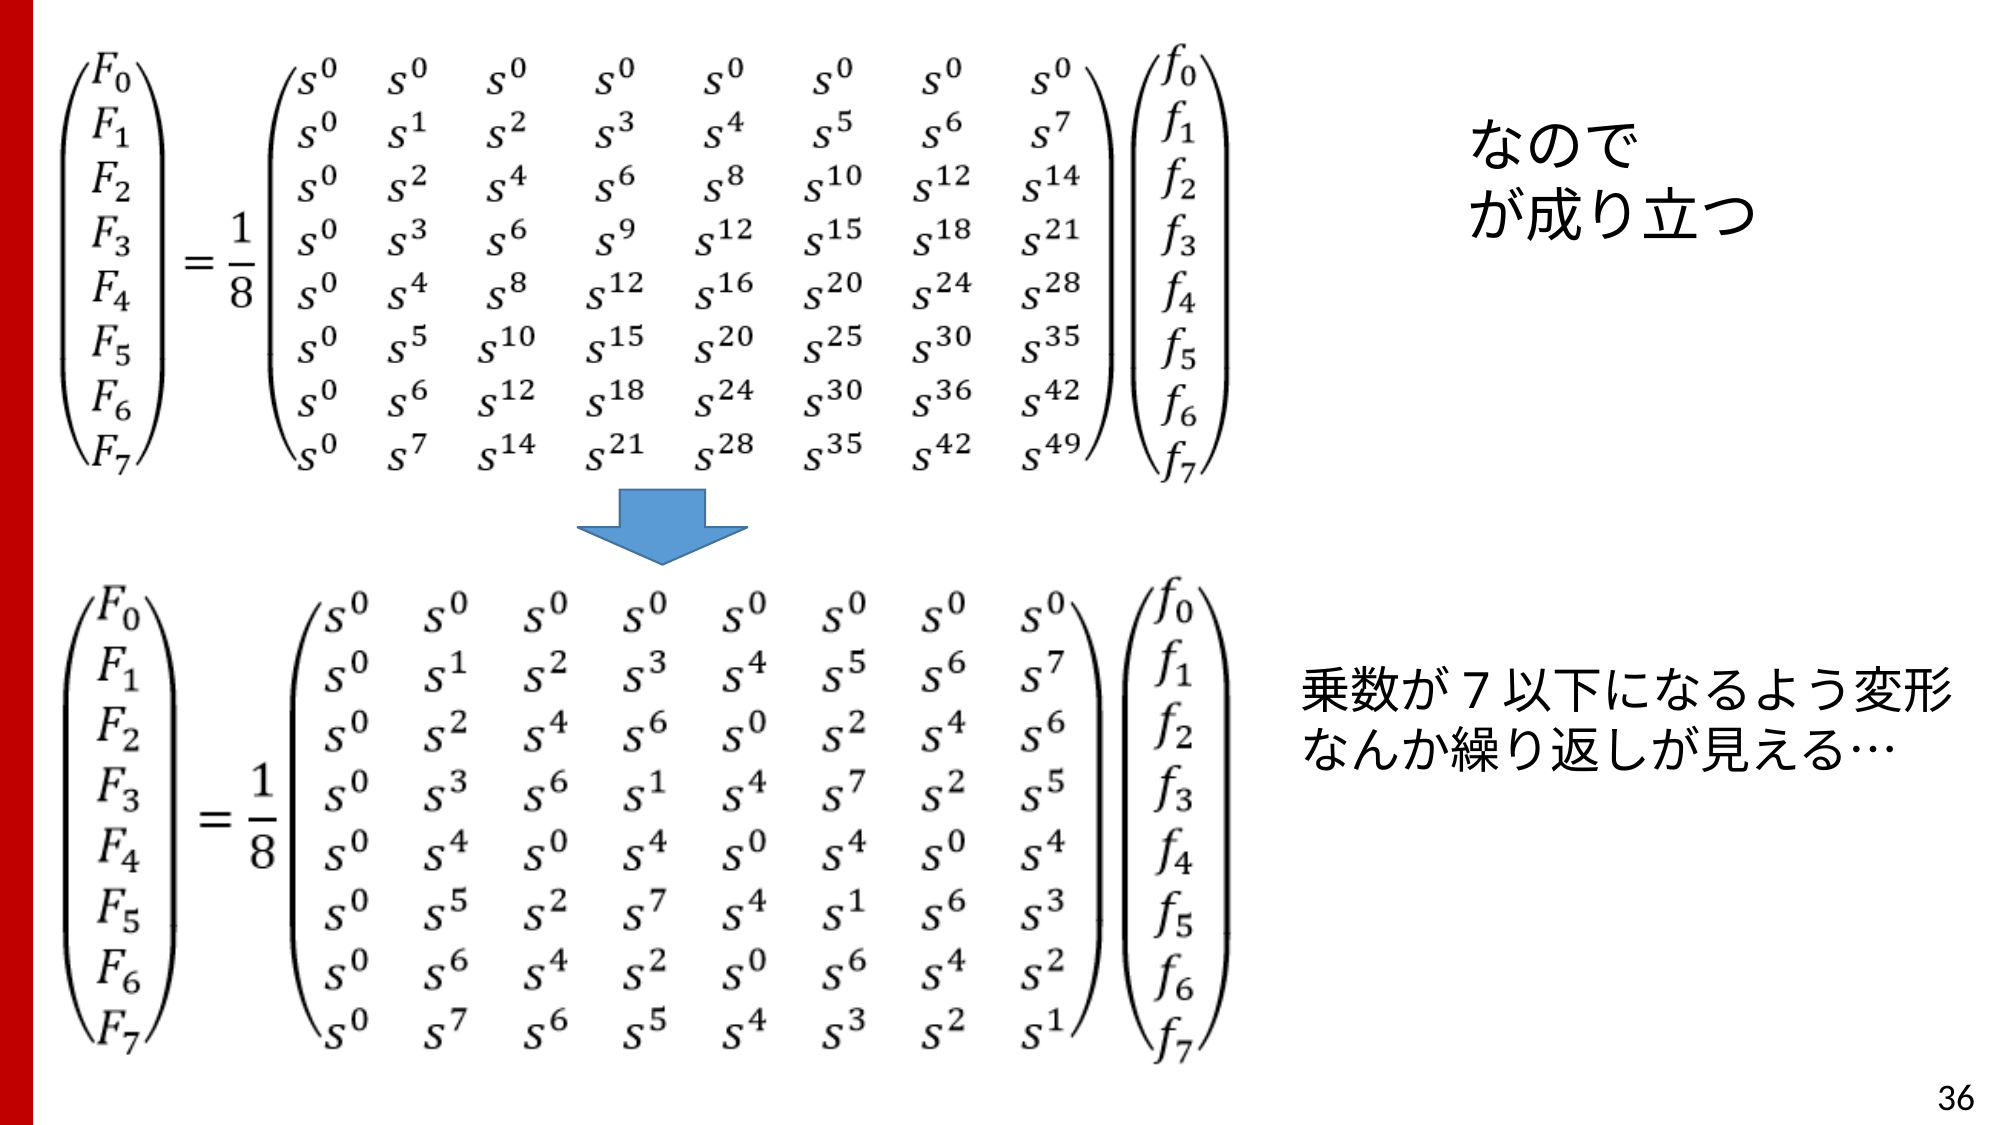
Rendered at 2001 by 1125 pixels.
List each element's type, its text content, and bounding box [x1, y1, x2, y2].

picture [57, 33, 1235, 489]
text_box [54, 489, 1235, 1070]
text_box 乗数が7以下になるよう変形 なんか繰り返しが見える… [1285, 650, 1968, 786]
slide_number 36 [1539, 1065, 1990, 1125]
